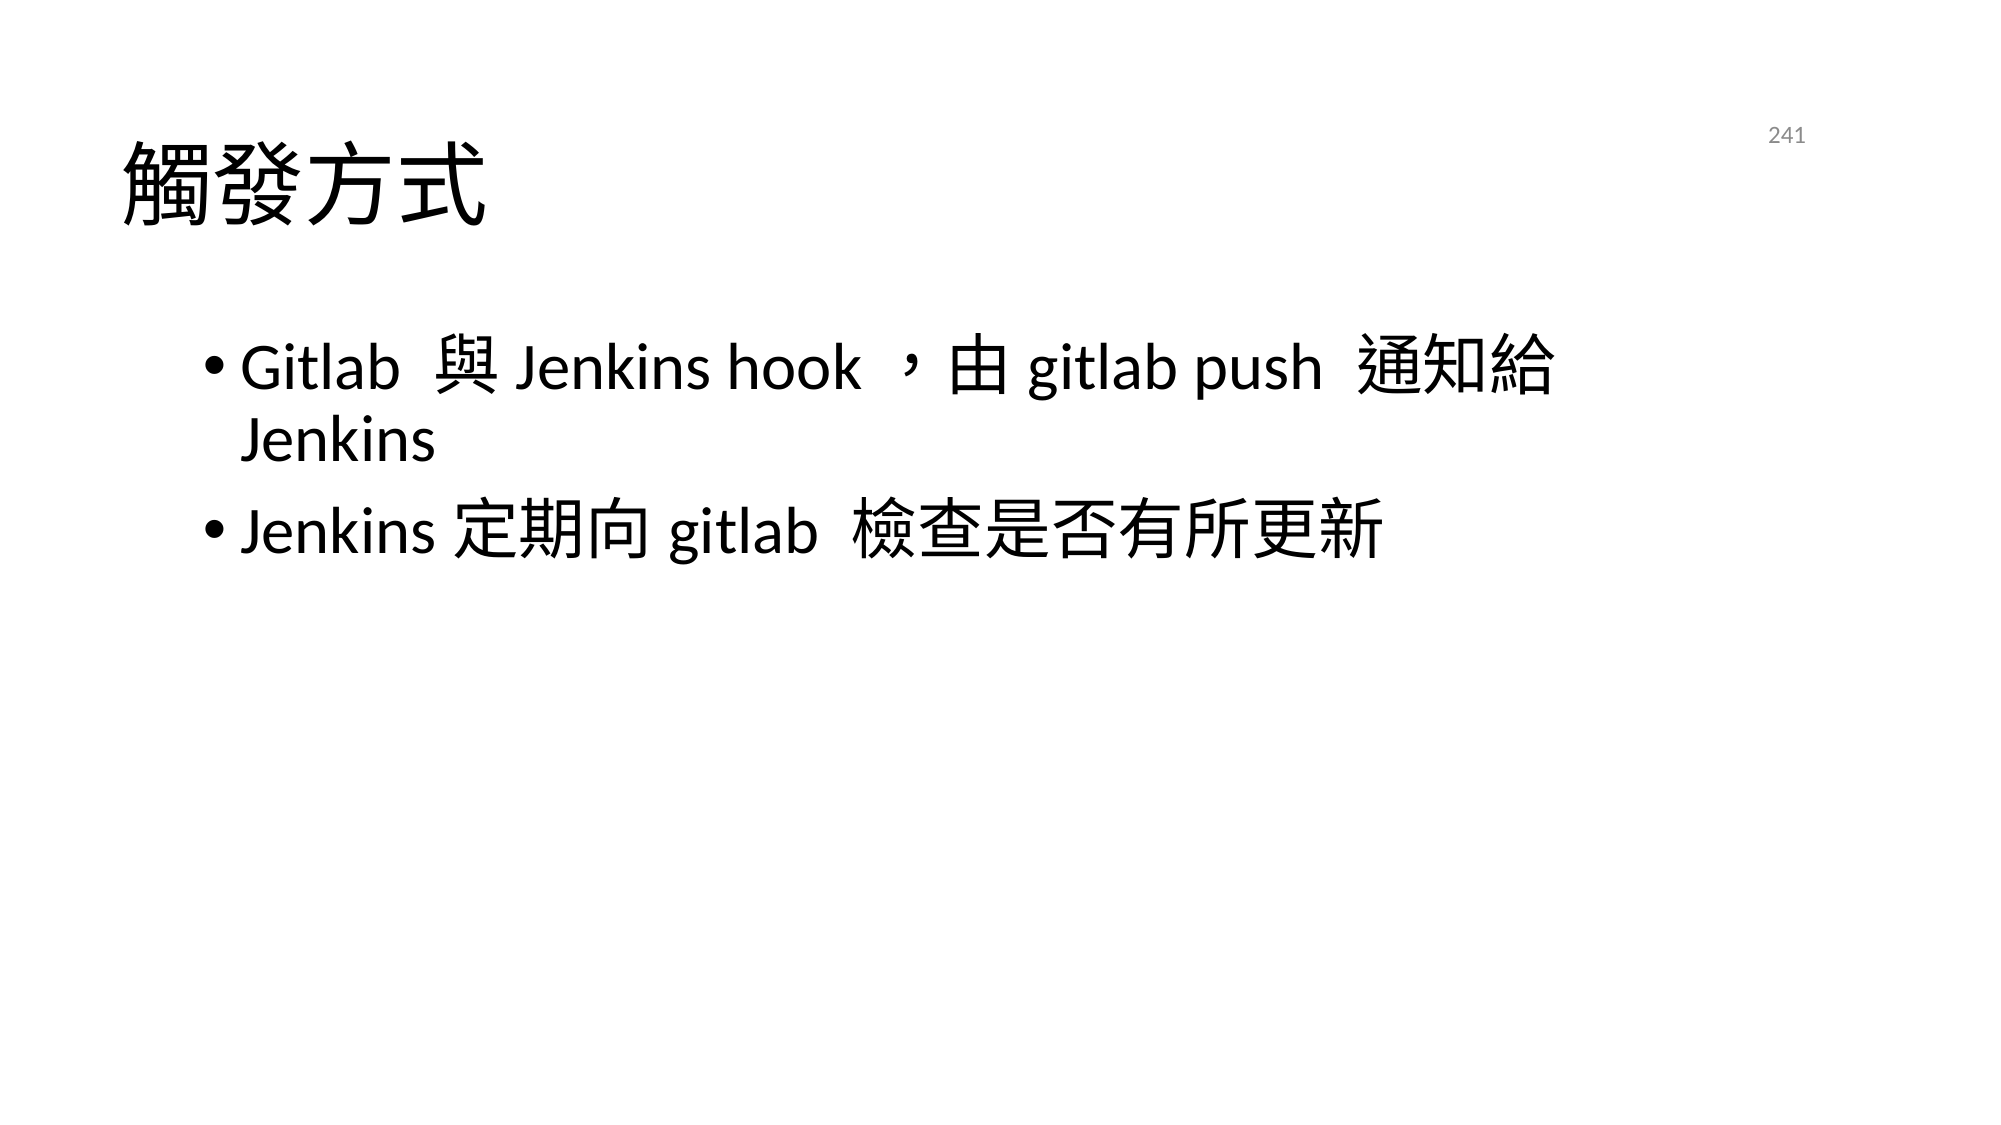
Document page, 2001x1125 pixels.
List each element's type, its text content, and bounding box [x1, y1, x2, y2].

slide_number 241 [1712, 92, 1822, 175]
list Gitlab 與Jenkins hook，由gitlab push 通知給Jenkins Jenkins定期向gitlab 檢查是否有所更新 [187, 324, 1656, 1013]
title 觸發方式 [106, 74, 1649, 304]
